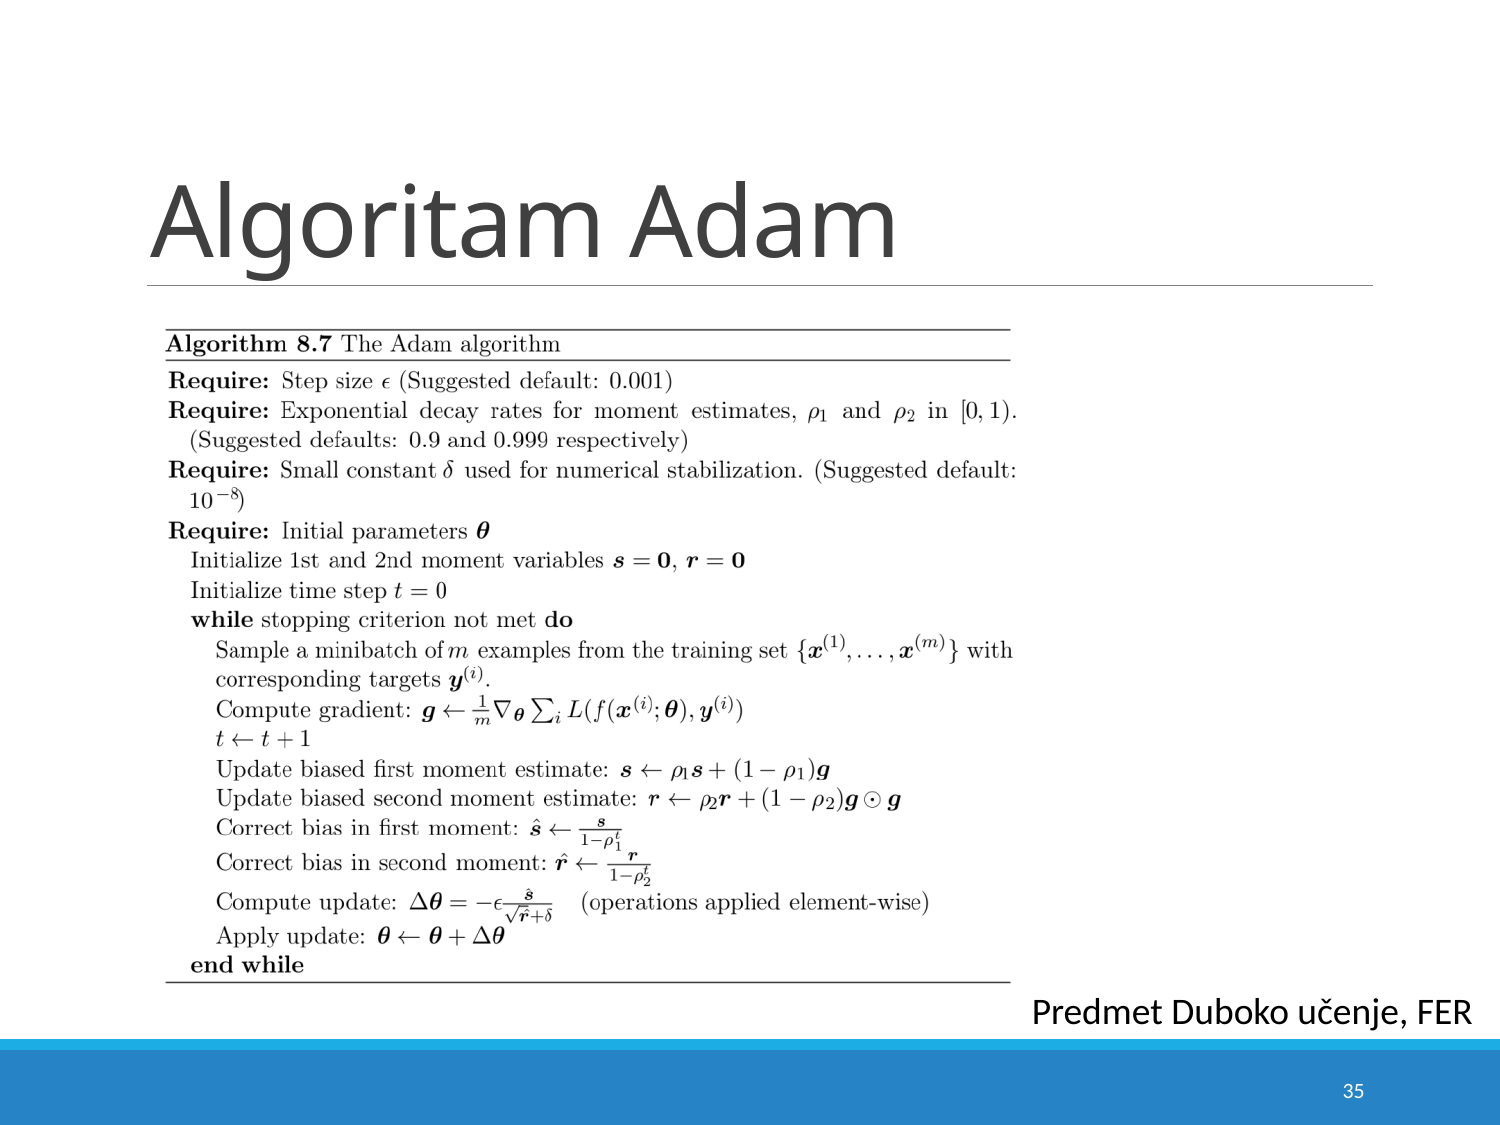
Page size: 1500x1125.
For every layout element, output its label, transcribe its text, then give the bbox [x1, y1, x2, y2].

slide_number 35 [1218, 1059, 1380, 1120]
text_box Predmet Duboko učenje, FER [1017, 979, 1500, 1040]
title Algoritam Adam [135, 47, 1373, 285]
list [151, 297, 1056, 994]
